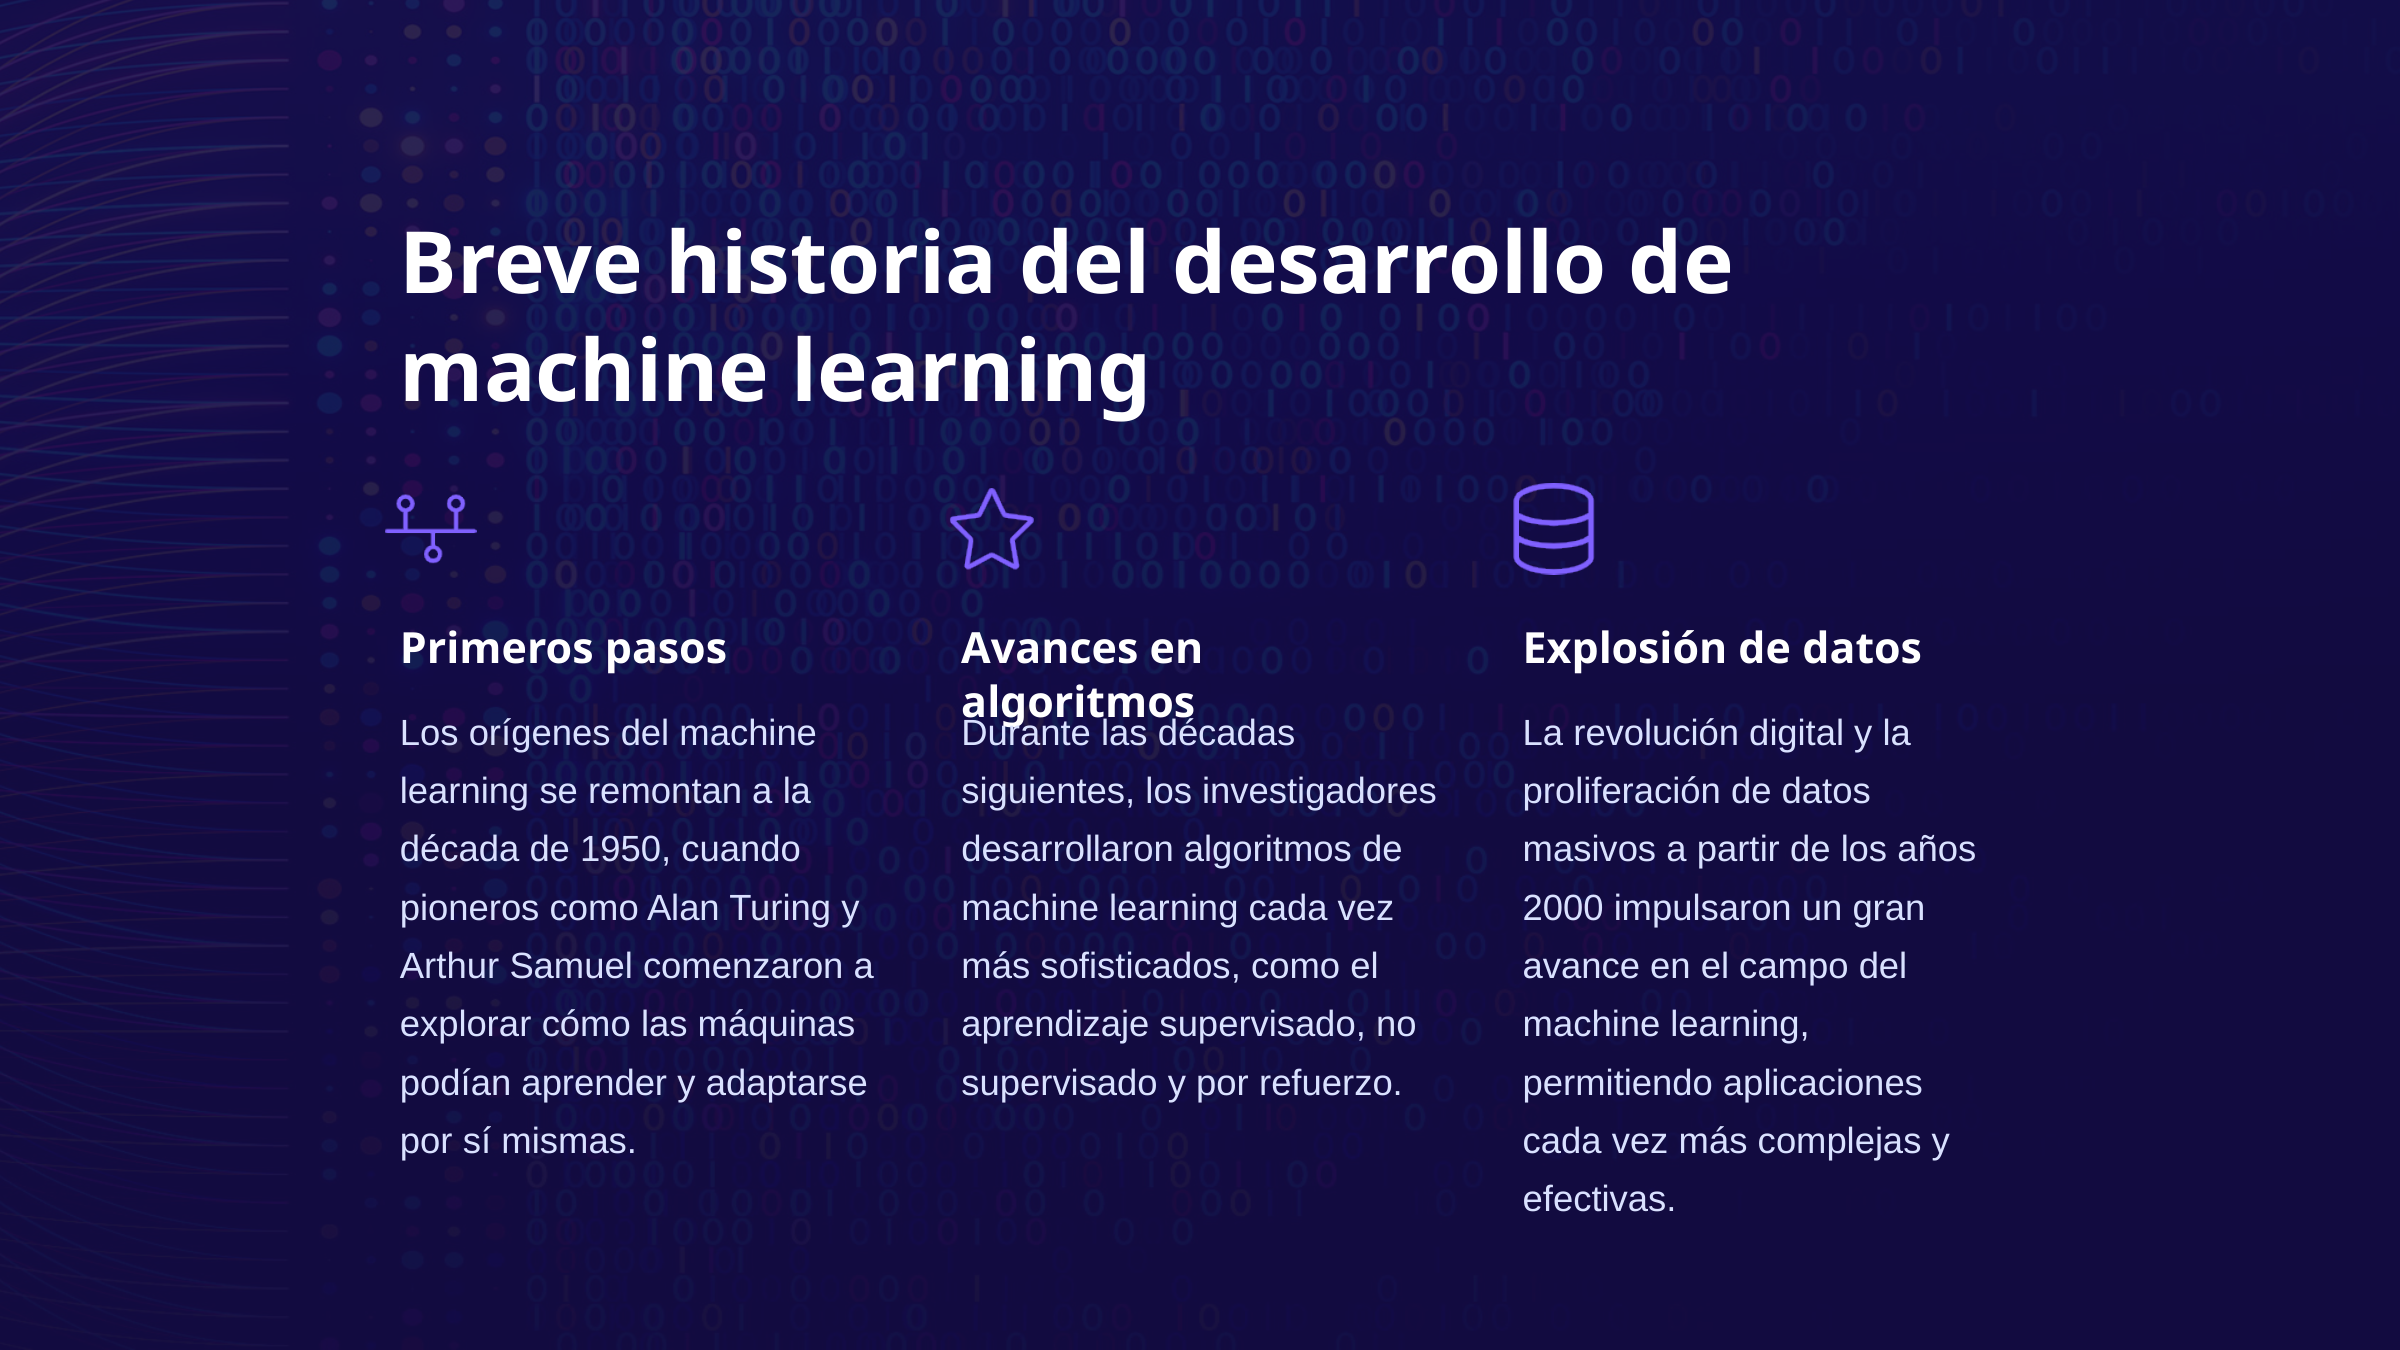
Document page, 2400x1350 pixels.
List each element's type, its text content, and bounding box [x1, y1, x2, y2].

text_box Los orígenes del machine learning se remontan a la década de 1950, cuando pioneros como Alan Turing y Arthur Samuel comenzaron a explorar cómo las máquinas podían aprender y adaptarse por sí mismas. [385, 686, 892, 1154]
picture [946, 483, 1038, 575]
text_box La revolución digital y la proliferación de datos masivos a partir de los años 2000 impulsaron un gran avance en el campo del machine learning, permitiendo aplicaciones cada vez más complejas y efectivas. [1508, 686, 2015, 1096]
text_box Explosión de datos [1507, 611, 1955, 665]
picture [1507, 483, 1600, 575]
text_box Breve historia del desarrollo de machine learning [385, 196, 2015, 411]
text_box [0, 0, 2400, 1350]
text_box Primeros pasos [385, 611, 814, 665]
text_box Durante las décadas siguientes, los investigadores desarrollaron algoritmos de machine learning cada vez más sofisticados, como el aprendizaje supervisado, no supervisado y por refuerzo. [946, 686, 1454, 1096]
text_box Avances en algoritmos [946, 611, 1454, 686]
picture [385, 483, 477, 575]
